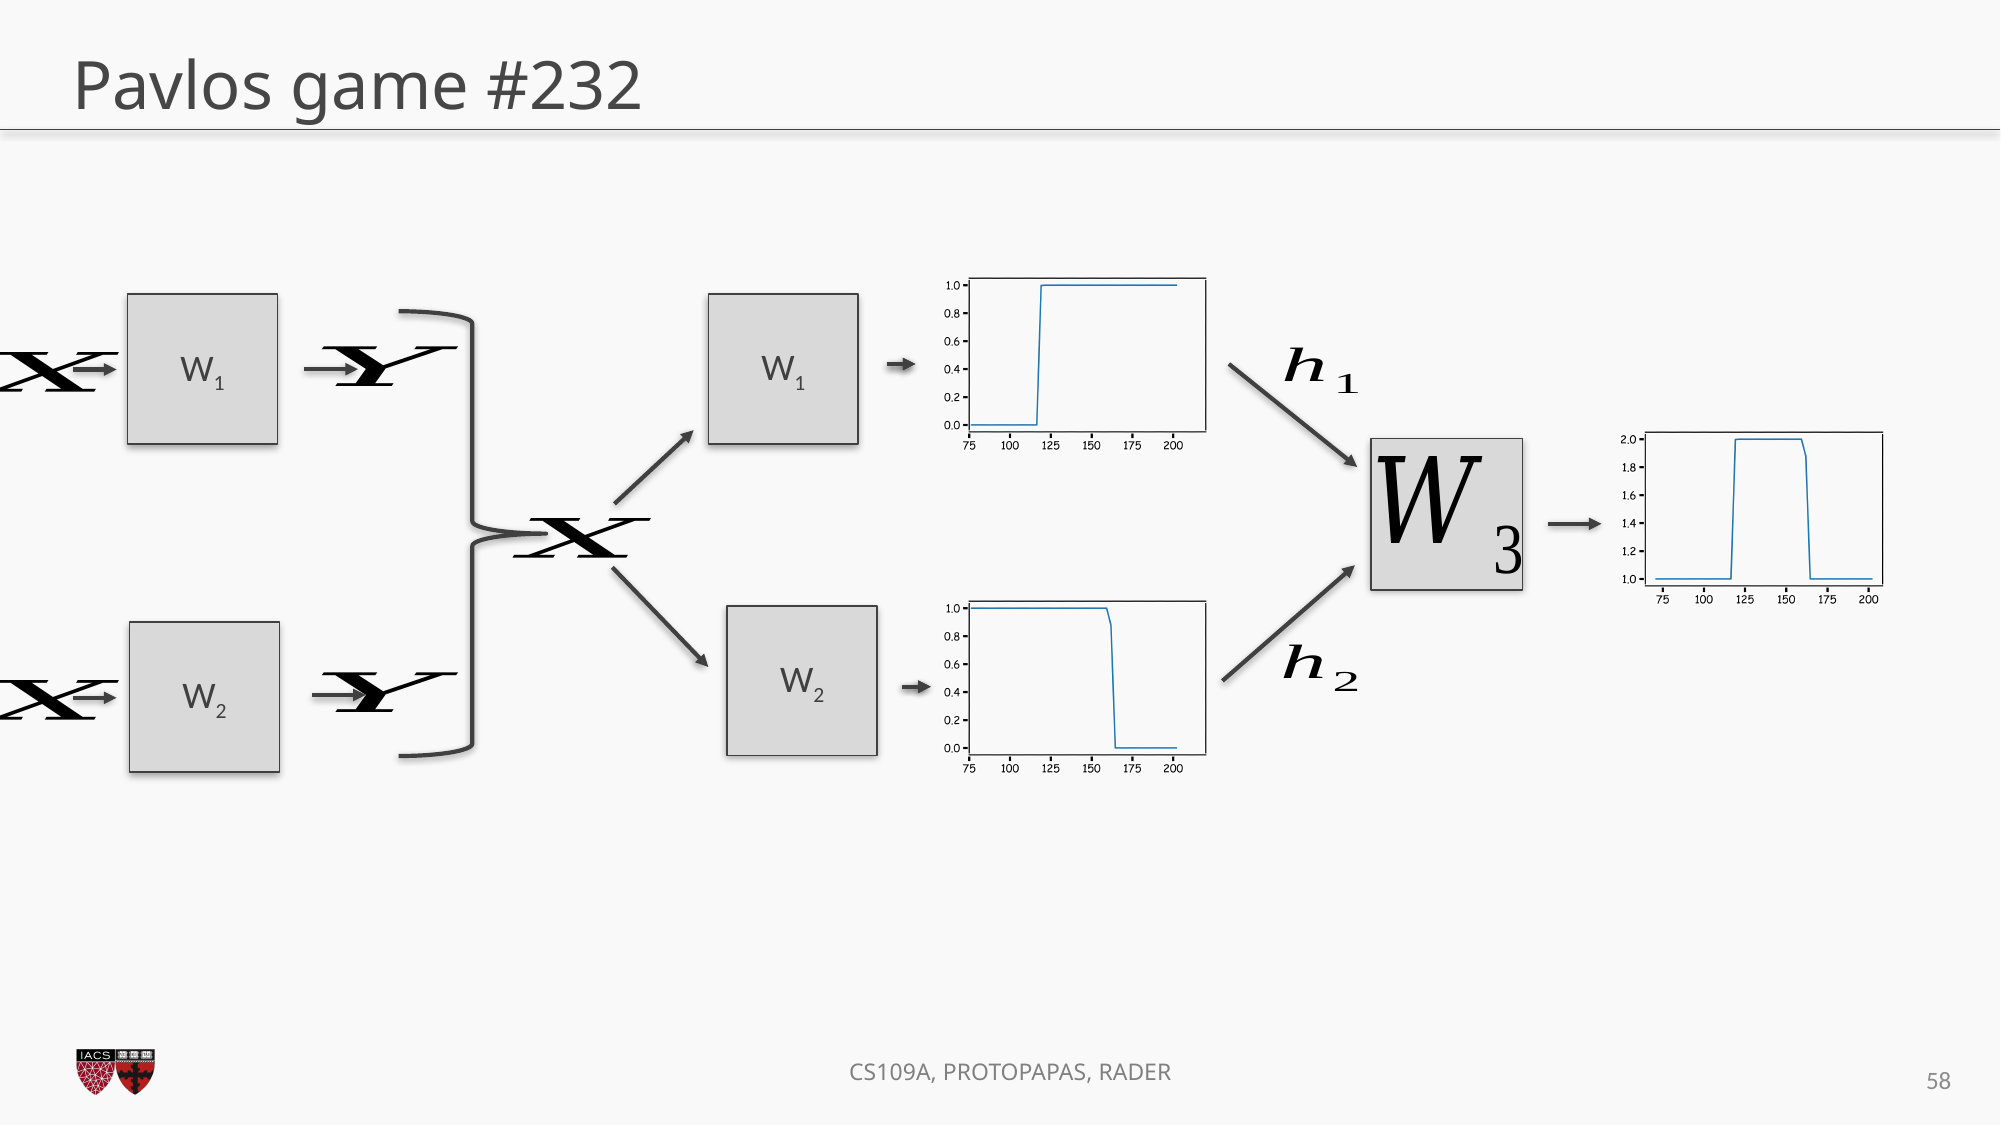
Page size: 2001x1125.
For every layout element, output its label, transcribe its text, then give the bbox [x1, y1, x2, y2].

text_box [612, 567, 709, 668]
picture [75, 1049, 155, 1095]
picture [1591, 404, 1930, 631]
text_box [614, 429, 694, 505]
title Pavlos game #232 [57, 35, 1943, 162]
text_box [886, 251, 1254, 800]
text_box W1 [127, 293, 278, 445]
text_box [1259, 564, 1356, 682]
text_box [1259, 363, 1358, 468]
text_box W2 [129, 621, 280, 773]
slide_number 58 [1500, 1050, 1967, 1110]
text_box W1 [708, 293, 859, 445]
text_box W2 [726, 605, 878, 756]
text_box [398, 309, 549, 759]
